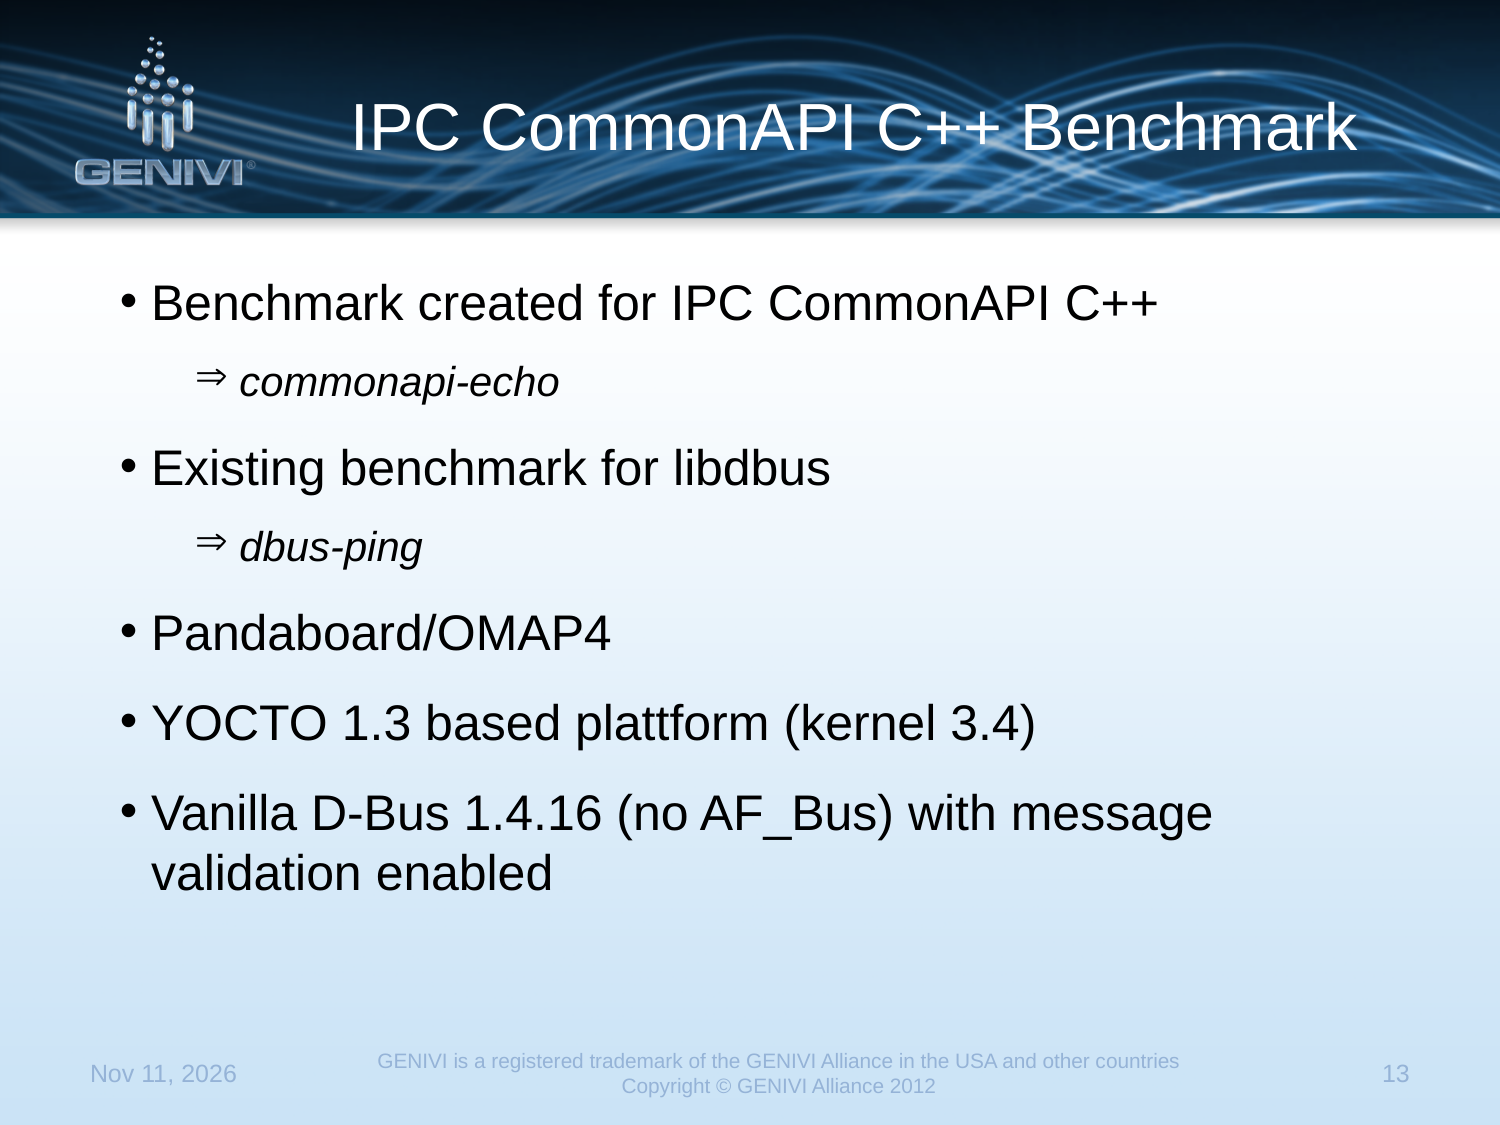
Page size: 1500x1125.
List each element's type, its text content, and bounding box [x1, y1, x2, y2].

list Benchmark created for IPC CommonAPI C++ commonapi-echo Existing benchmark for libdbus dbus-ping Pandaboard/OMAP4 YOCTO 1.3 based plattform (kernel 3.4) Vanilla D-Bus 1.4.16 (no AF_Bus) with message validation enabled [74, 262, 1426, 1006]
picture [0, 0, 1500, 213]
picture [0, 219, 1500, 1125]
slide_number 23-Apr-13 [75, 1042, 249, 1103]
slide_number 13 [1074, 1042, 1425, 1103]
title IPC CommonAPI C++ Benchmark [249, 56, 1461, 191]
footer GENIVI is a registered trademark of the GENIVI Alliance in the USA and other countries Copyright © GENIVI Alliance 2012 [249, 1042, 1074, 1103]
